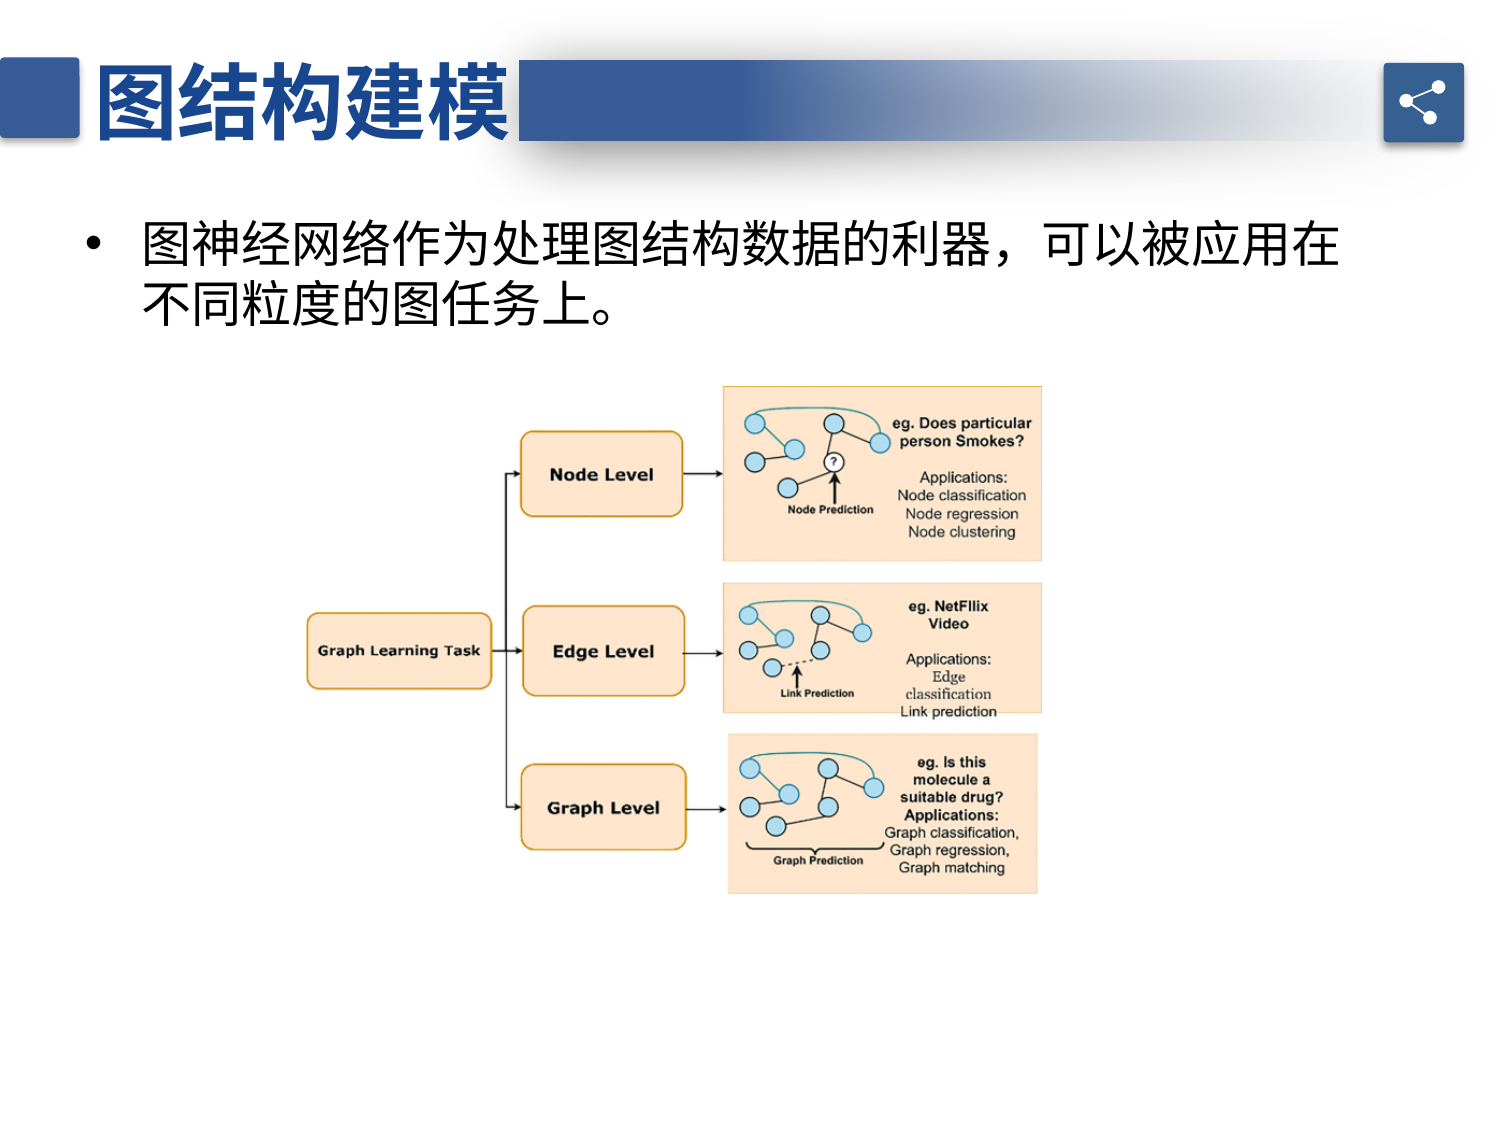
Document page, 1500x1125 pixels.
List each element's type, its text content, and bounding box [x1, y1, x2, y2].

picture [305, 386, 1042, 895]
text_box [0, 42, 1465, 160]
text_box 图神经网络作为处理图结构数据的利器，可以被应用在不同粒度的图任务上。 [69, 204, 1400, 978]
